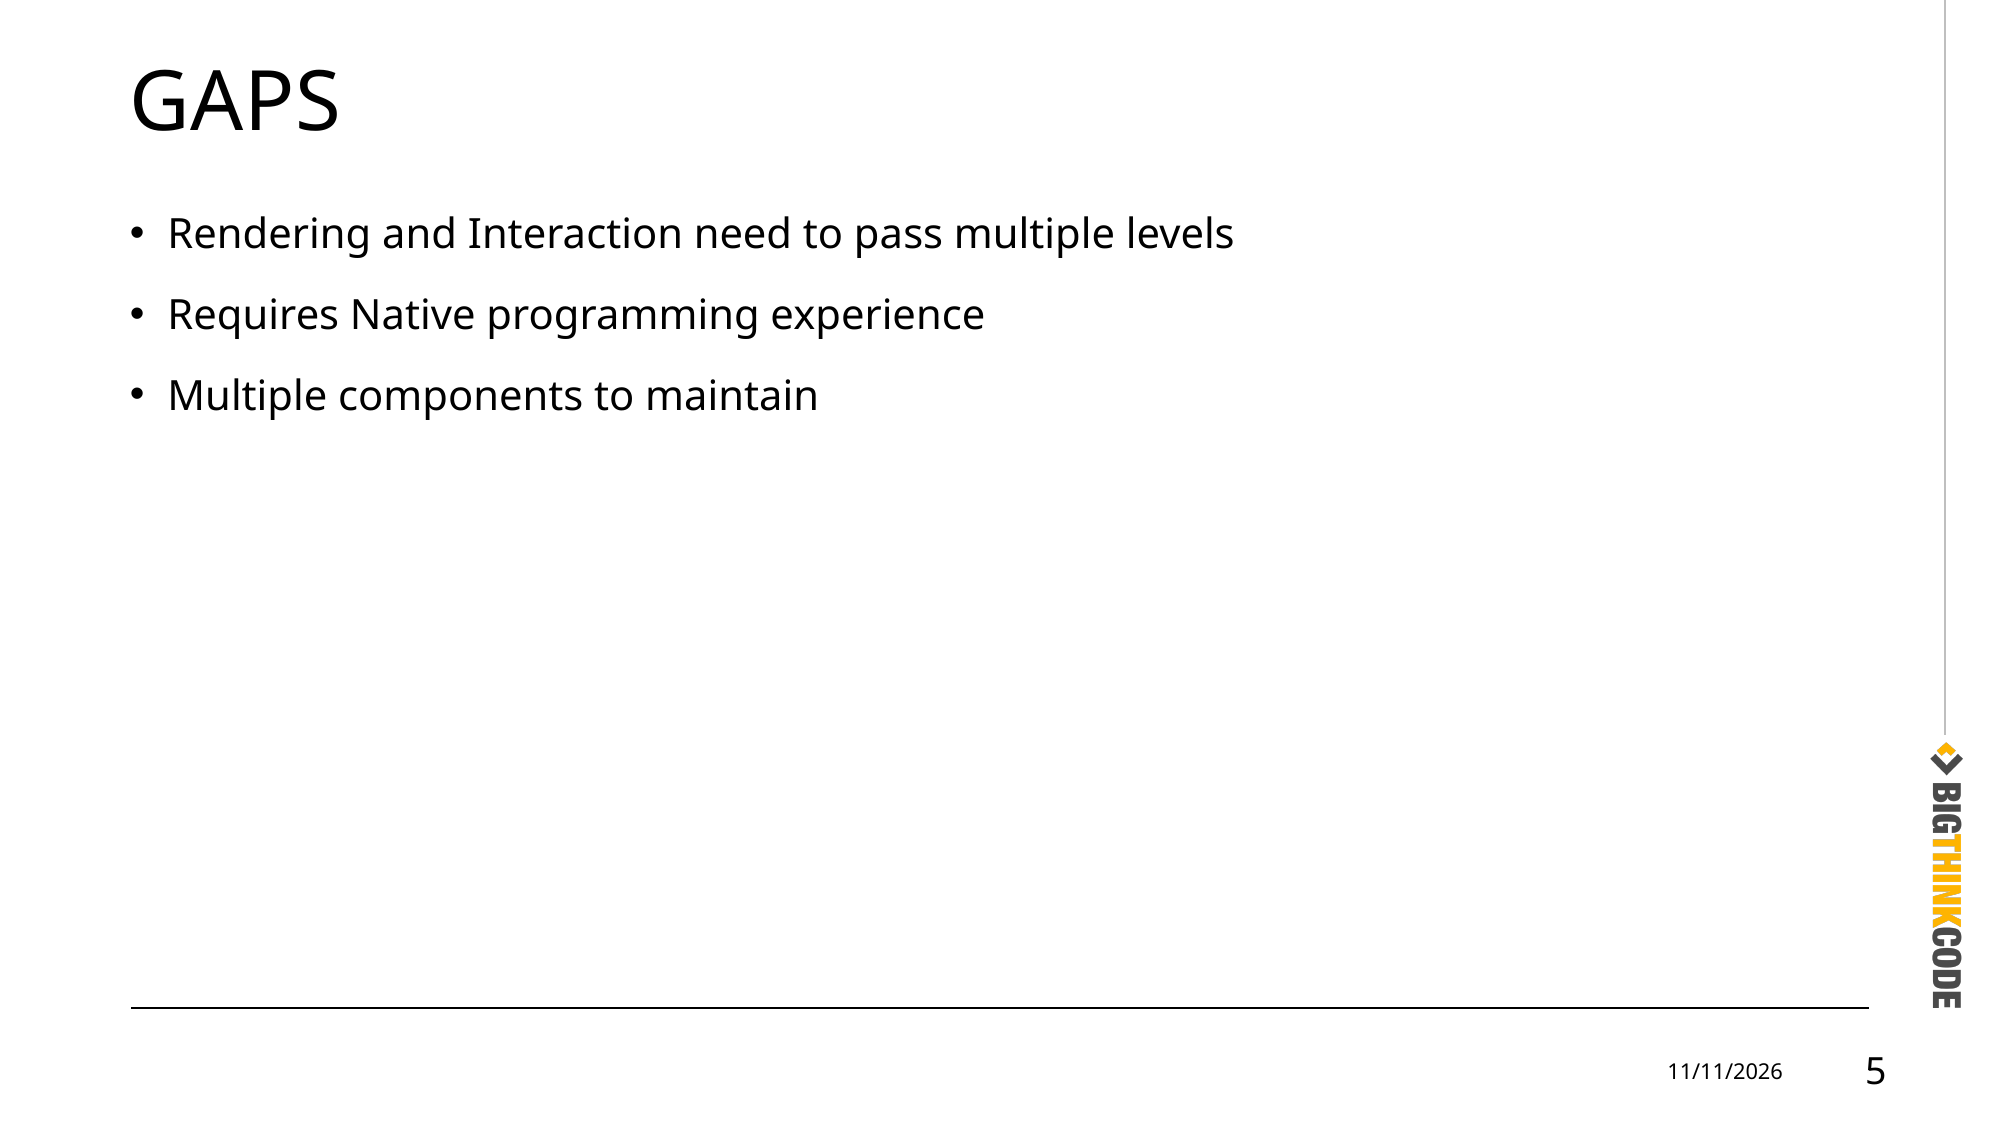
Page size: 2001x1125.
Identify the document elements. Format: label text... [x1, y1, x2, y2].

picture [1931, 743, 1963, 1008]
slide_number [1372, 1042, 1791, 1103]
title Gaps [114, 40, 1869, 189]
slide_number 5 [1791, 1042, 1902, 1103]
list Rendering and Interaction need to pass multiple levels Requires Native programming experience Multiple components to maintain [114, 189, 1869, 868]
